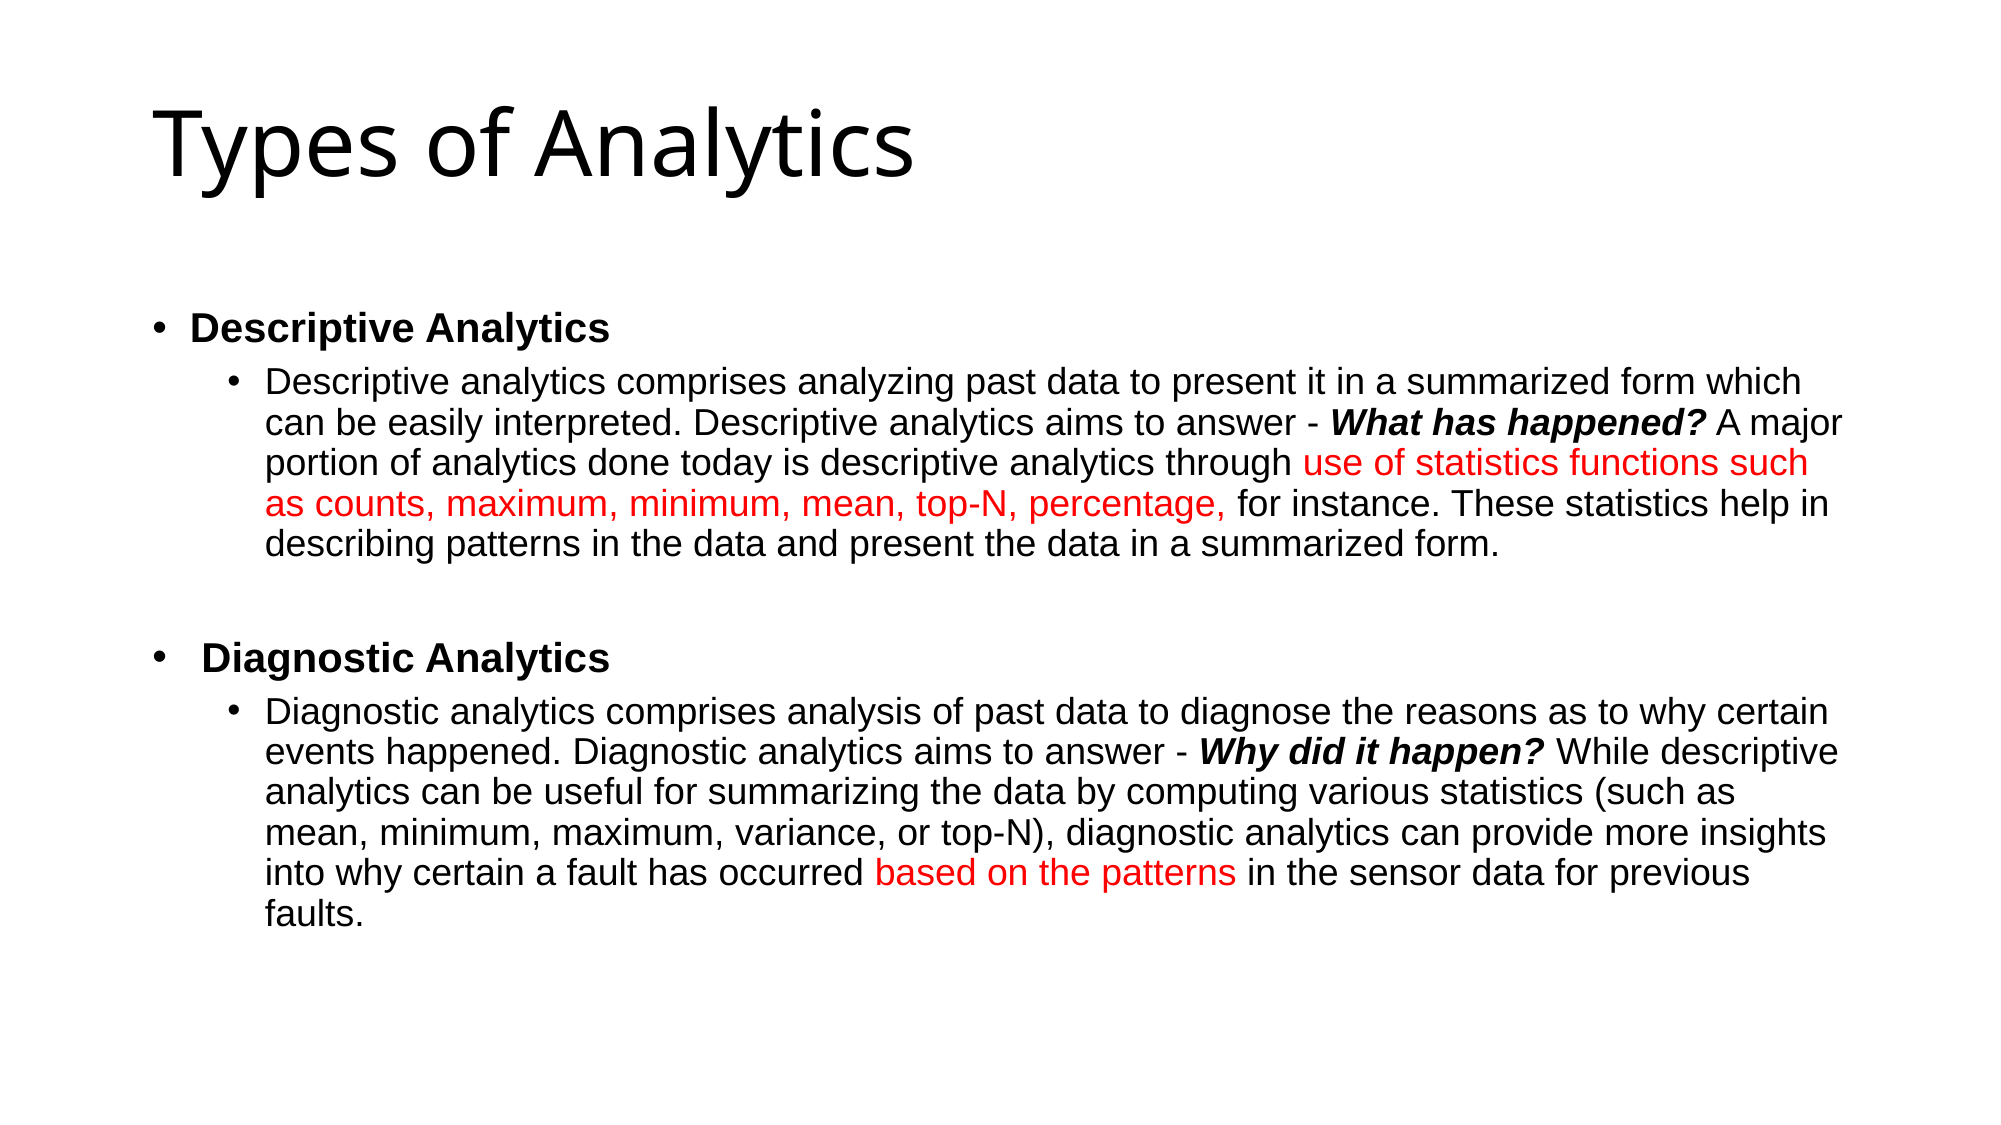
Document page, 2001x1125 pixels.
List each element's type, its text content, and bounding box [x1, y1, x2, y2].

list Descriptive Analytics Descriptive analytics comprises analyzing past data to present it in a summarized form which can be easily interpreted. Descriptive analytics aims to answer - What has happened? A major portion of analytics done today is descriptive analytics through use of statistics functions such as counts, maximum, minimum, mean, top-N, percentage, for instance. These statistics help in describing patterns in the data and present the data in a summarized form. Diagnostic Analytics Diagnostic analytics comprises analysis of past data to diagnose the reasons as to why certain events happened. Diagnostic analytics aims to answer - Why did it happen? While descriptive analytics can be useful for summarizing the data by computing various statistics (such as mean, minimum, maximum, variance, or top-N), diagnostic analytics can provide more insights into why certain a fault has occurred based on the patterns in the sensor data for previous faults. [137, 299, 1863, 1014]
title Types of Analytics [137, 59, 1863, 233]
